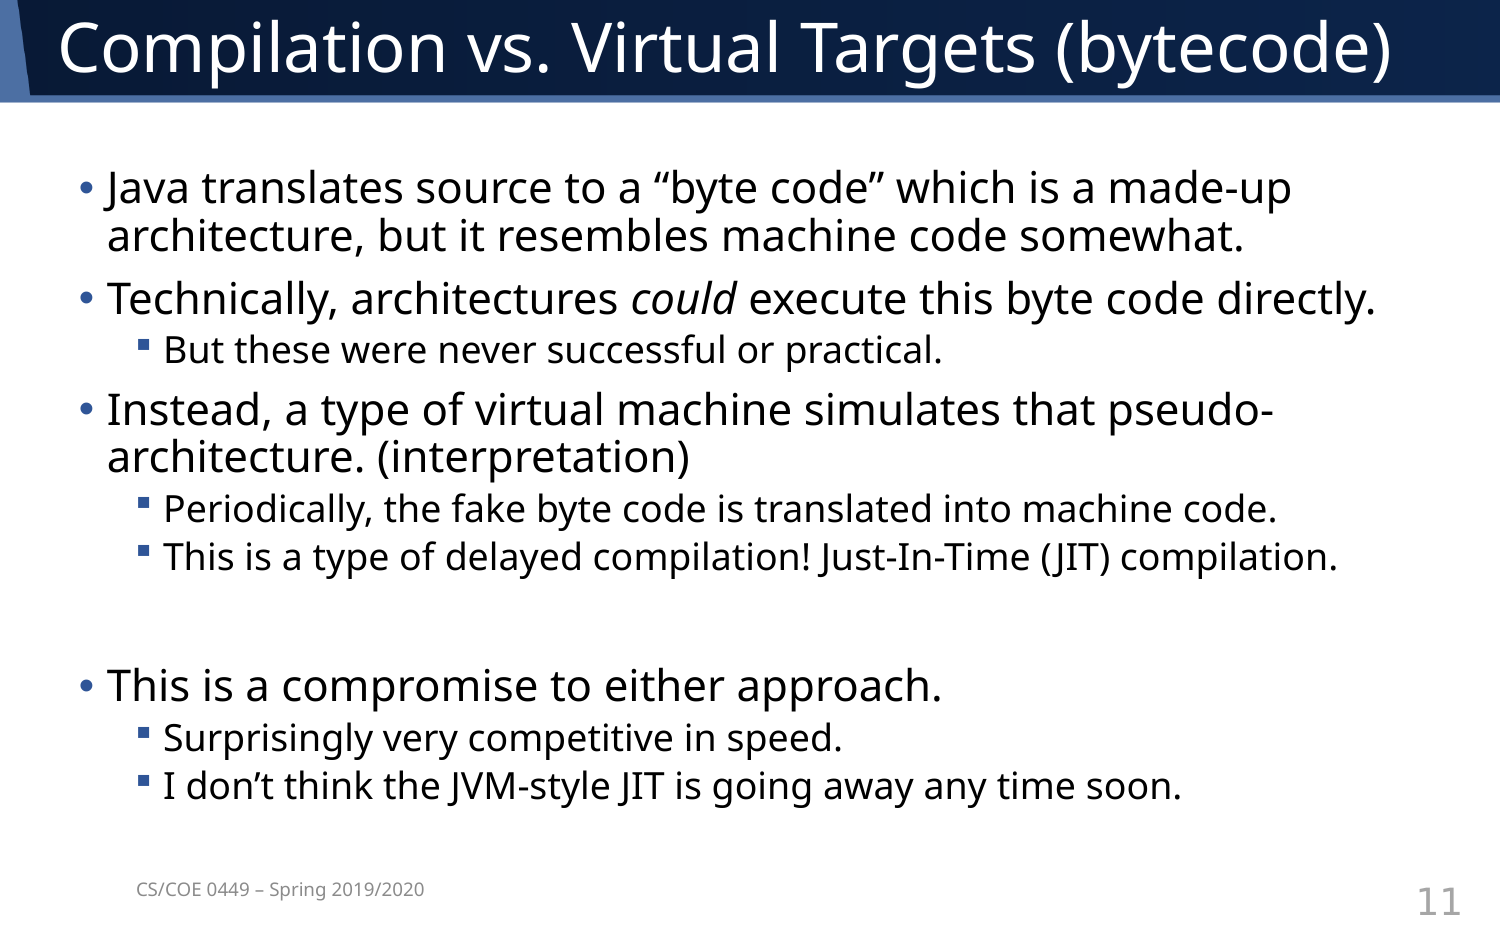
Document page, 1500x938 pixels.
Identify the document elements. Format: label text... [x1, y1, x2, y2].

picture [0, 0, 1500, 938]
list Java translates source to a “byte code” which is a made-up architecture, but it resembles machine code somewhat. Technically, architectures could execute this byte code directly. But these were never successful or practical. Instead, a type of virtual machine simulates that pseudo-architecture. (interpretation) Periodically, the fake byte code is translated into machine code. This is a type of delayed compilation! Just-In-Time (JIT) compilation. This is a compromise to either approach. Surprisingly very competitive in speed. I don’t think the JVM-style JIT is going away any time soon. [63, 158, 1433, 845]
footer CS/COE 0449 – Spring 2019/2020 [27, 865, 534, 916]
title Compilation vs. Virtual Targets (bytecode) [42, 3, 1500, 97]
slide_number 11 [1376, 875, 1478, 926]
